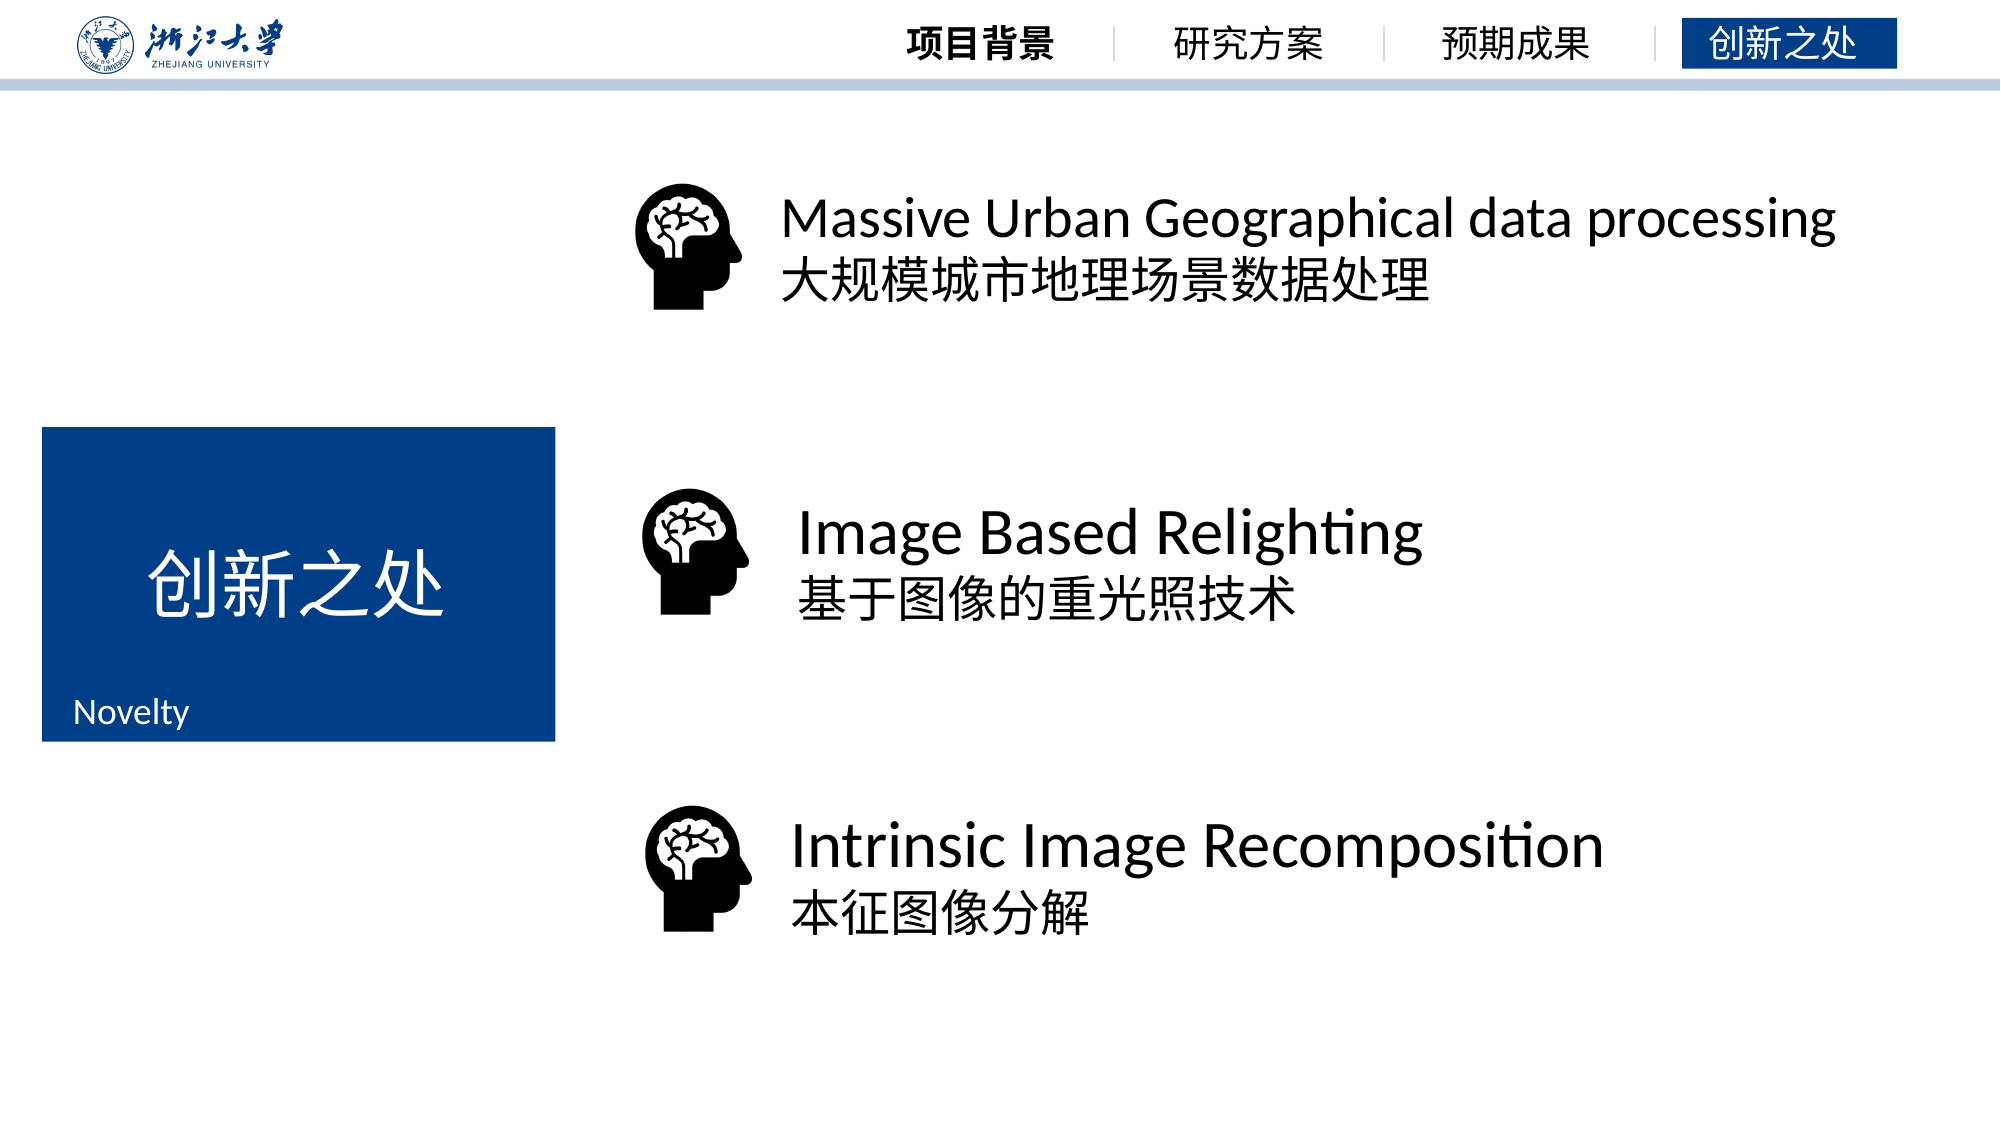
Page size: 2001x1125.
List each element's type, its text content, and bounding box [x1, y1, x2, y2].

picture [77, 16, 283, 74]
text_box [888, 12, 1898, 74]
text_box Image Based Relighting 基于图像的重光照技术 [782, 480, 1914, 695]
picture [623, 793, 774, 944]
picture [620, 476, 771, 627]
text_box 创新之处 [131, 530, 502, 636]
text_box [0, 78, 2000, 92]
text_box Intrinsic Image Recomposition 本征图像分解 [775, 793, 1908, 1009]
text_box [41, 426, 556, 743]
text_box Novelty [58, 679, 205, 740]
text_box Massive Urban Geographical data processing 大规模城市地理场景数据处理 [765, 171, 1898, 377]
picture [613, 171, 764, 322]
